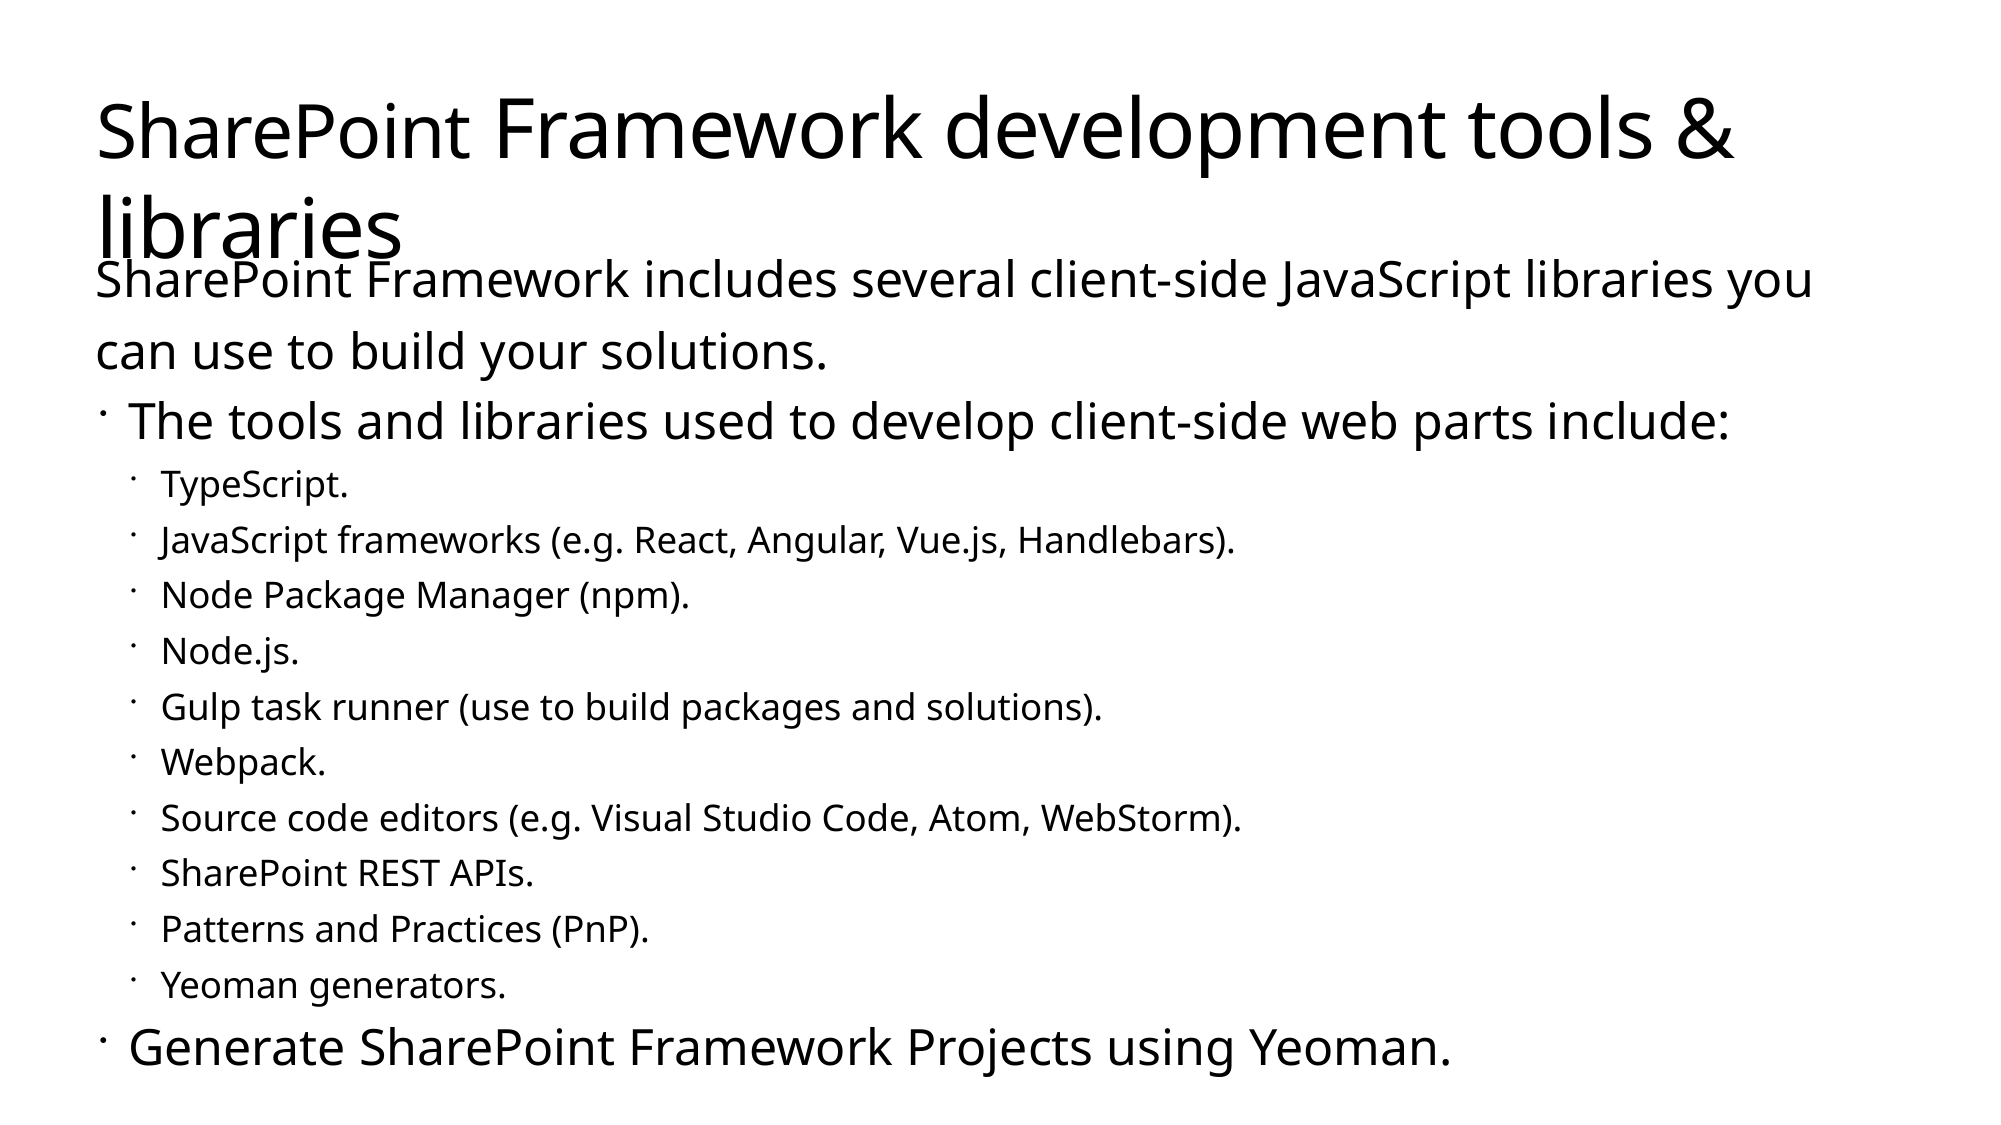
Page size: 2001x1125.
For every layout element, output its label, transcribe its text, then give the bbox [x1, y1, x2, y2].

title SharePoint Framework development tools & libraries [96, 75, 2000, 257]
list SharePoint Framework includes several client-side JavaScript libraries you can use to build your solutions. The tools and libraries used to develop client-side web parts include: TypeScript. JavaScript frameworks (e.g. React, Angular, Vue.js, Handlebars). Node Package Manager (npm). Node.js. Gulp task runner (use to build packages and solutions). Webpack. Source code editors (e.g. Visual Studio Code, Atom, WebStorm). SharePoint REST APIs. Patterns and Practices (PnP). Yeoman generators. Generate SharePoint Framework Projects using Yeoman. [95, 235, 1904, 1077]
